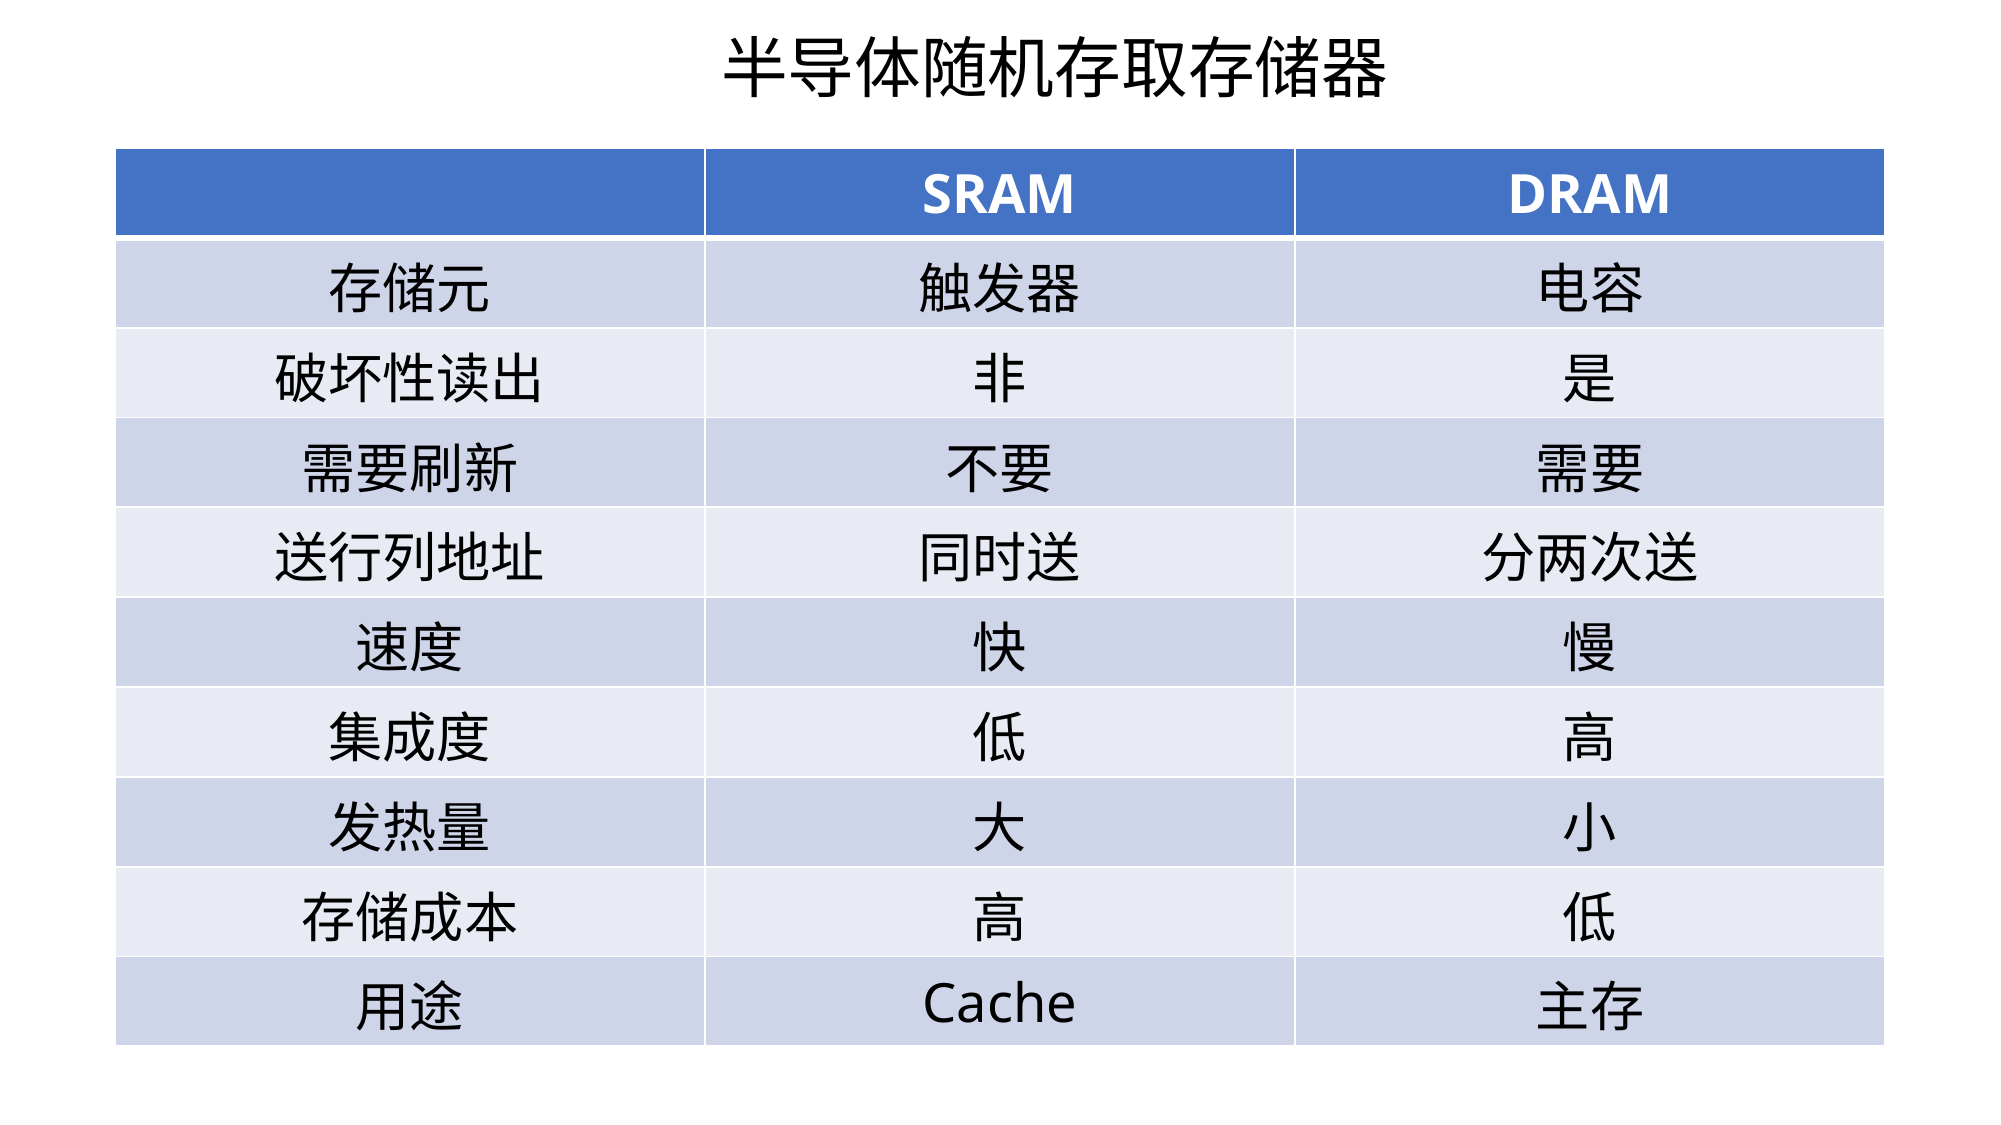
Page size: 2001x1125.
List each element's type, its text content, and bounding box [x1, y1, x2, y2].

table_cell 发热量 [116, 778, 704, 866]
table_cell 触发器 [706, 241, 1294, 327]
table_header [116, 149, 704, 235]
table_cell 高 [1296, 688, 1884, 776]
table_cell 是 [1296, 329, 1884, 417]
table_cell 大 [706, 778, 1294, 866]
table_cell 集成度 [116, 688, 704, 776]
table_cell Cache [706, 957, 1294, 1045]
table_cell 同时送 [706, 508, 1294, 596]
table_cell 低 [1296, 868, 1884, 956]
table_cell 小 [1296, 778, 1884, 866]
table_cell 用途 [116, 957, 704, 1045]
text_box 半导体随机存取存储器 [604, 18, 1506, 114]
table_cell 主存 [1296, 957, 1884, 1045]
table_cell 送行列地址 [116, 508, 704, 596]
table_cell 高 [706, 868, 1294, 956]
table_cell 分两次送 [1296, 508, 1884, 596]
table_cell 破坏性读出 [116, 329, 704, 417]
table_cell 速度 [116, 598, 704, 686]
table_cell 需要刷新 [116, 418, 704, 506]
table_cell 快 [706, 598, 1294, 686]
table_cell 需要 [1296, 418, 1884, 506]
table_cell 慢 [1296, 598, 1884, 686]
table_cell 低 [706, 688, 1294, 776]
table_cell 非 [706, 329, 1294, 417]
table_header SRAM [706, 149, 1294, 235]
table_cell 存储成本 [116, 868, 704, 956]
table_header DRAM [1296, 149, 1884, 235]
table_cell 电容 [1296, 241, 1884, 327]
table_cell 不要 [706, 418, 1294, 506]
table_cell 存储元 [116, 241, 704, 327]
